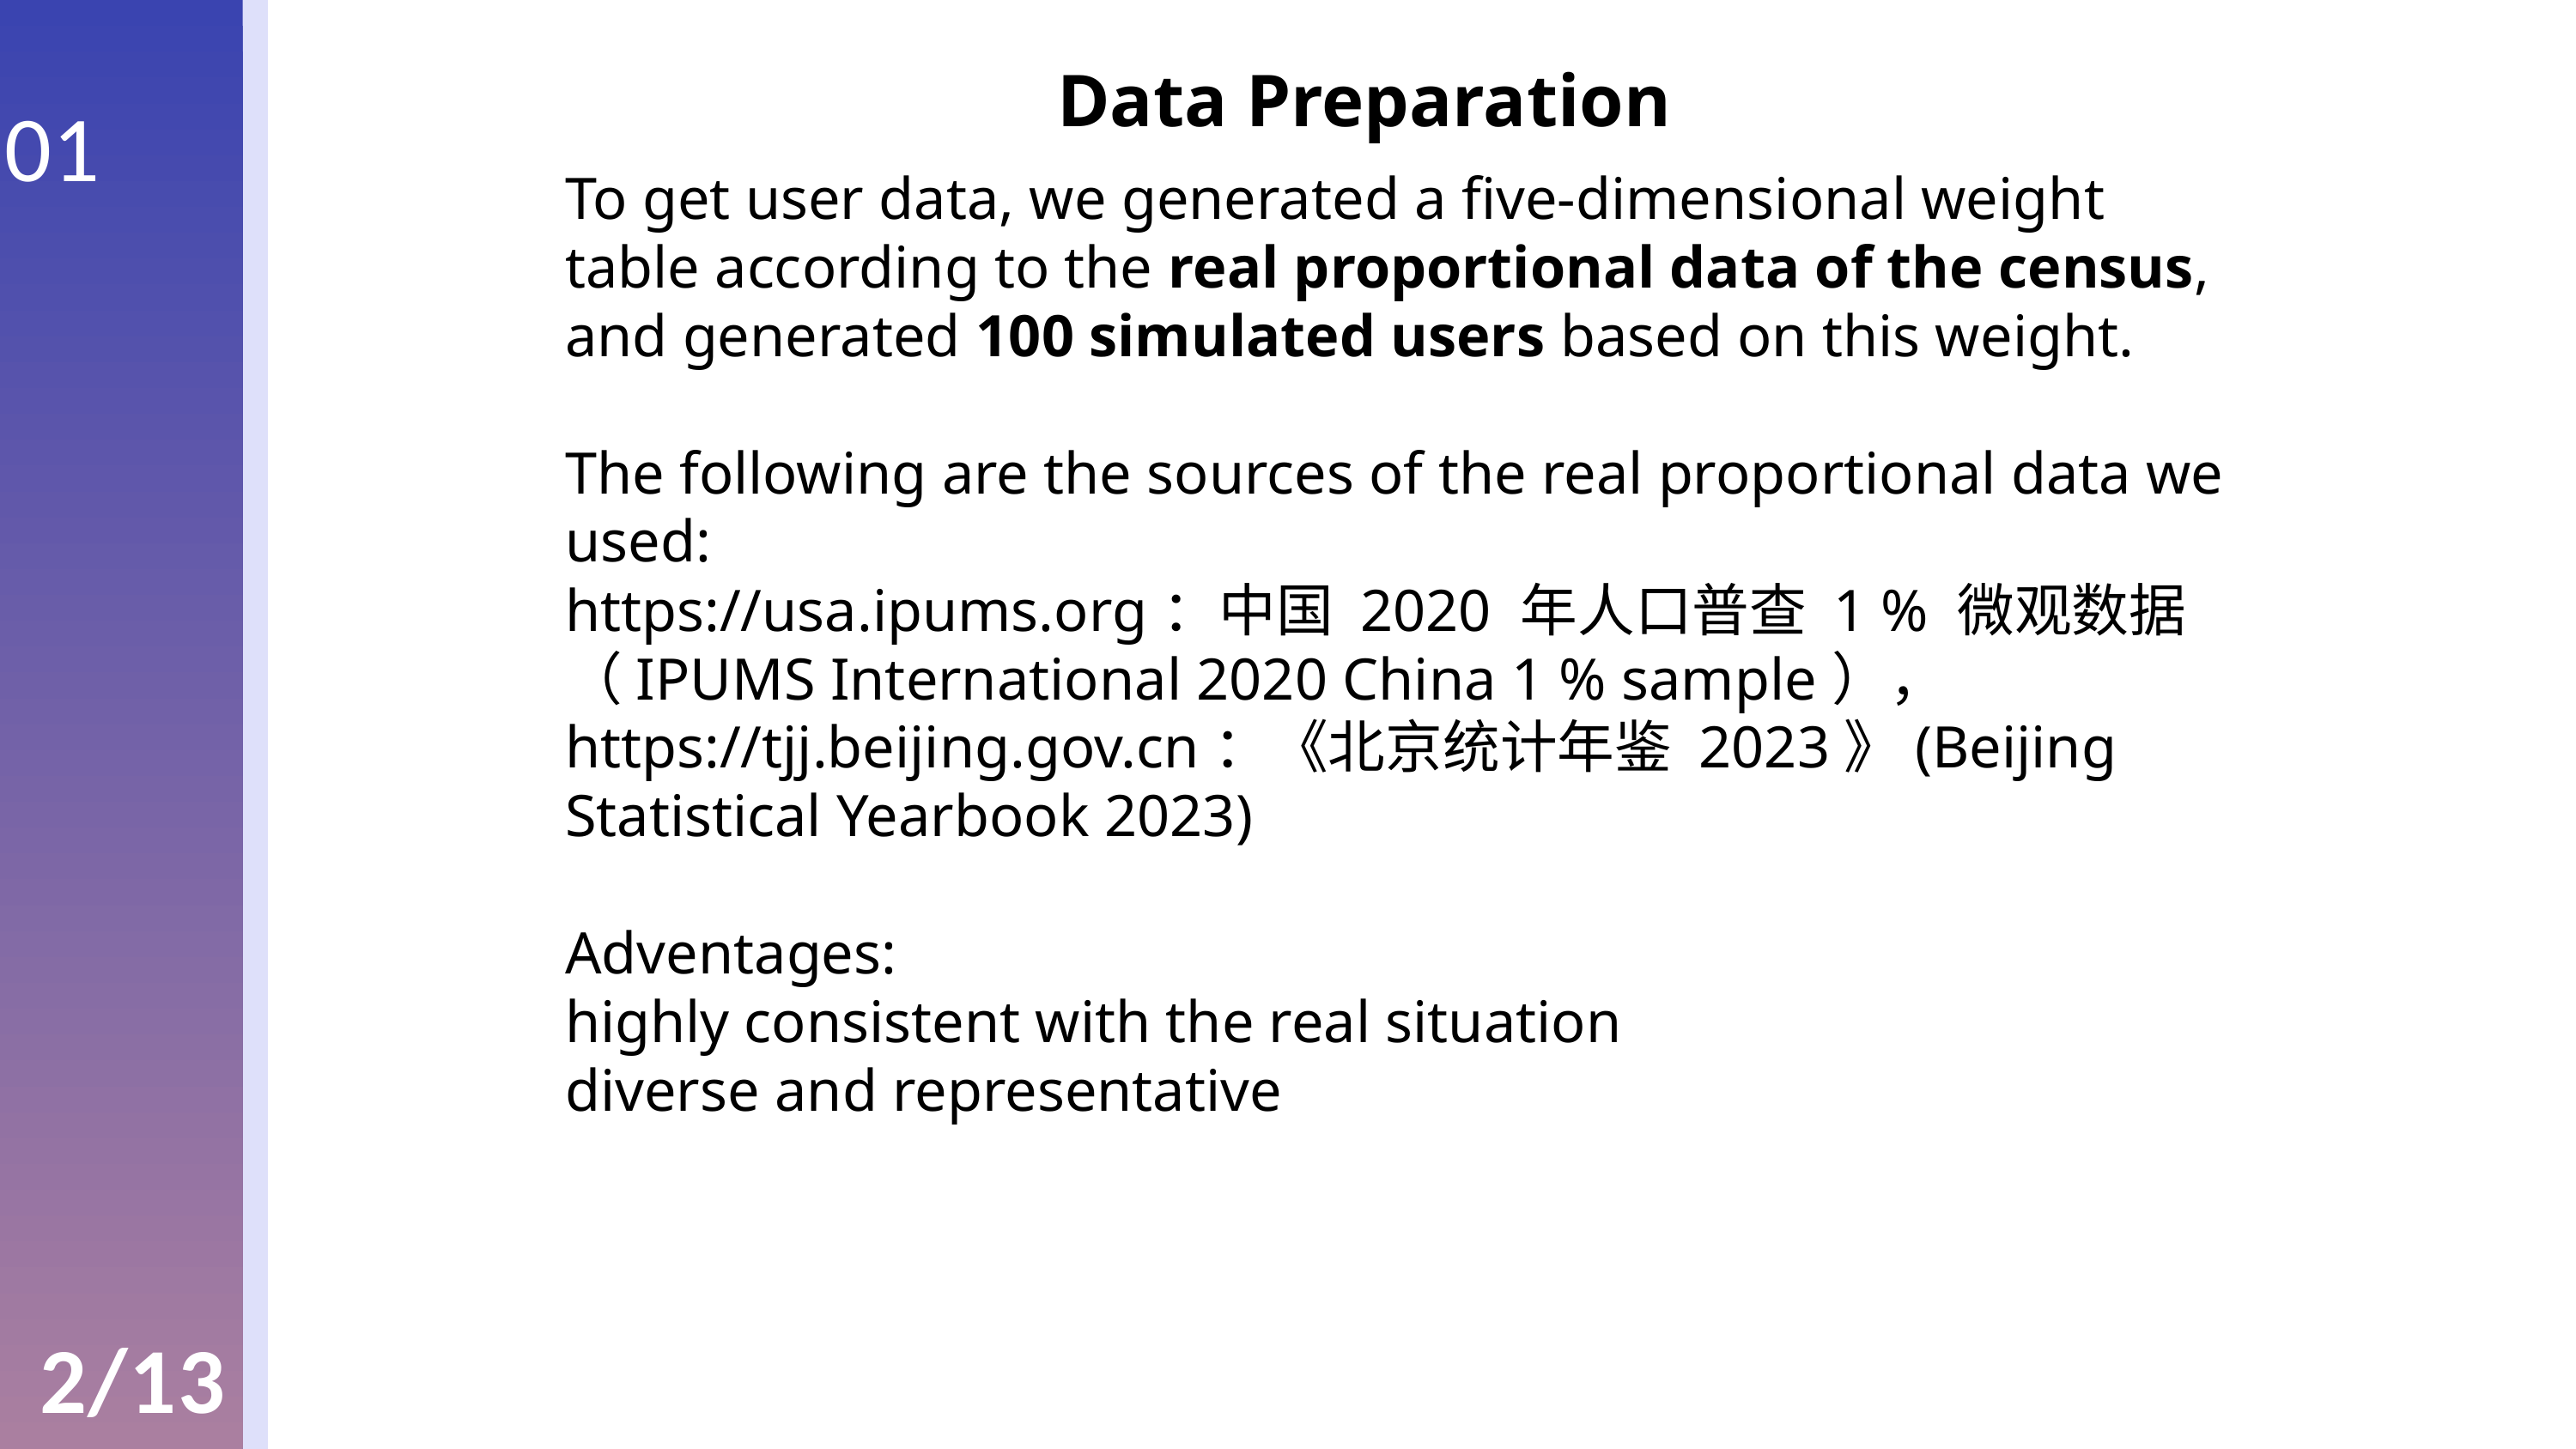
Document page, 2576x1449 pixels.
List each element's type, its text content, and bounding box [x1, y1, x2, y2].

text_box To get user data, we generated a five-dimensional weight table according to the real proportional data of the census, and generated 100 simulated users based on this weight. The following are the sources of the real proportional data we used: https://usa.ipums.org：中国 2020 年人口普查 1 % 微观数据（IPUMS International 2020 China 1 % sample）， https://tjj.beijing.gov.cn：《北京统计年鉴 2023》(Beijing Statistical Yearbook 2023) Adventages: highly consistent with the real situation diverse and representative [552, 155, 2247, 1336]
text_box Data Preparation [772, 48, 1957, 147]
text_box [0, 0, 243, 1449]
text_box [245, 0, 269, 1449]
